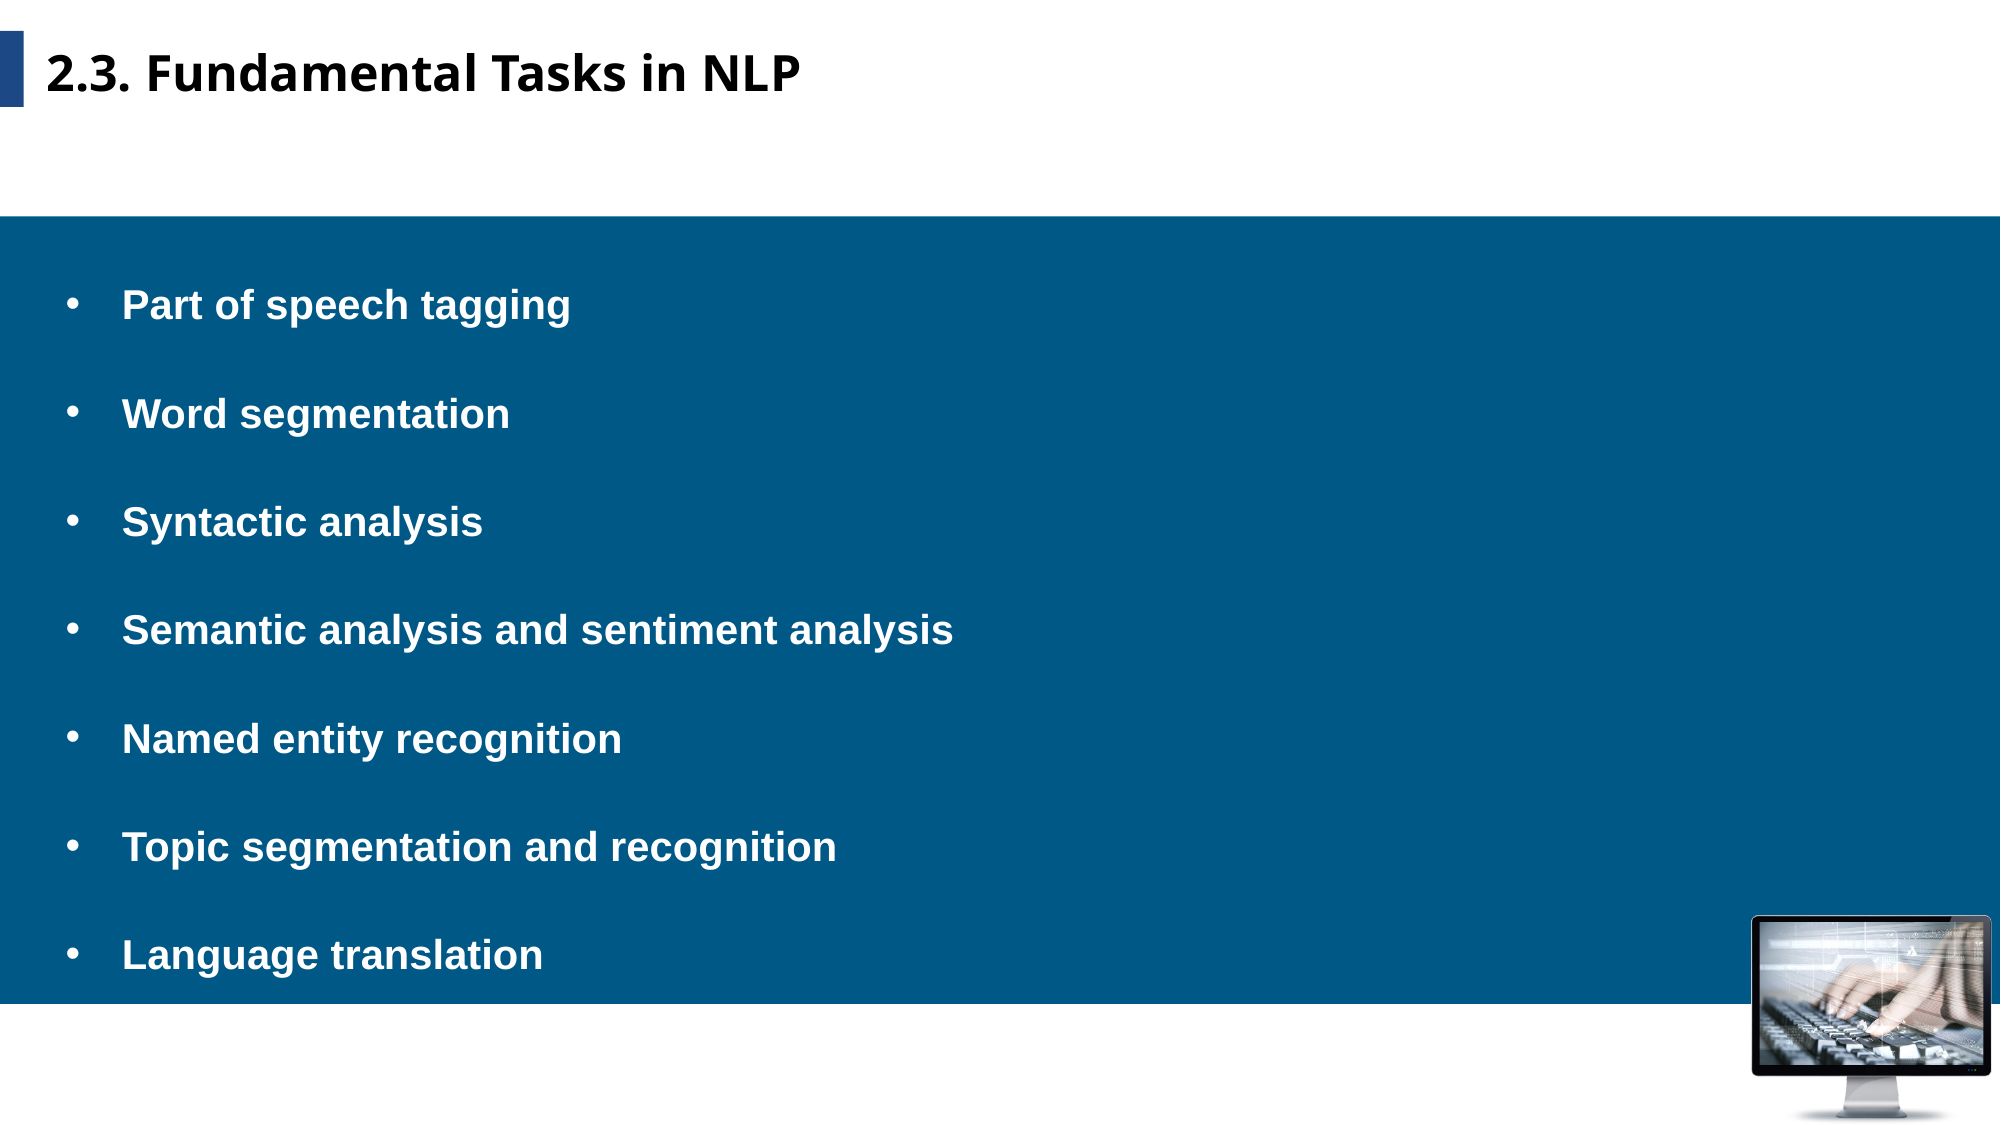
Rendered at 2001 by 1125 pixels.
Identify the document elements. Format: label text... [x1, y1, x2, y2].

text_box [0, 215, 2000, 1005]
text_box [0, 30, 24, 107]
text_box 2.3. Fundamental Tasks in NLP [31, 34, 817, 109]
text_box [1742, 915, 2000, 1125]
text_box Part of speech tagging Word segmentation Syntactic analysis Semantic analysis and sentiment analysis Named entity recognition Topic segmentation and recognition Language translation [65, 228, 1451, 979]
